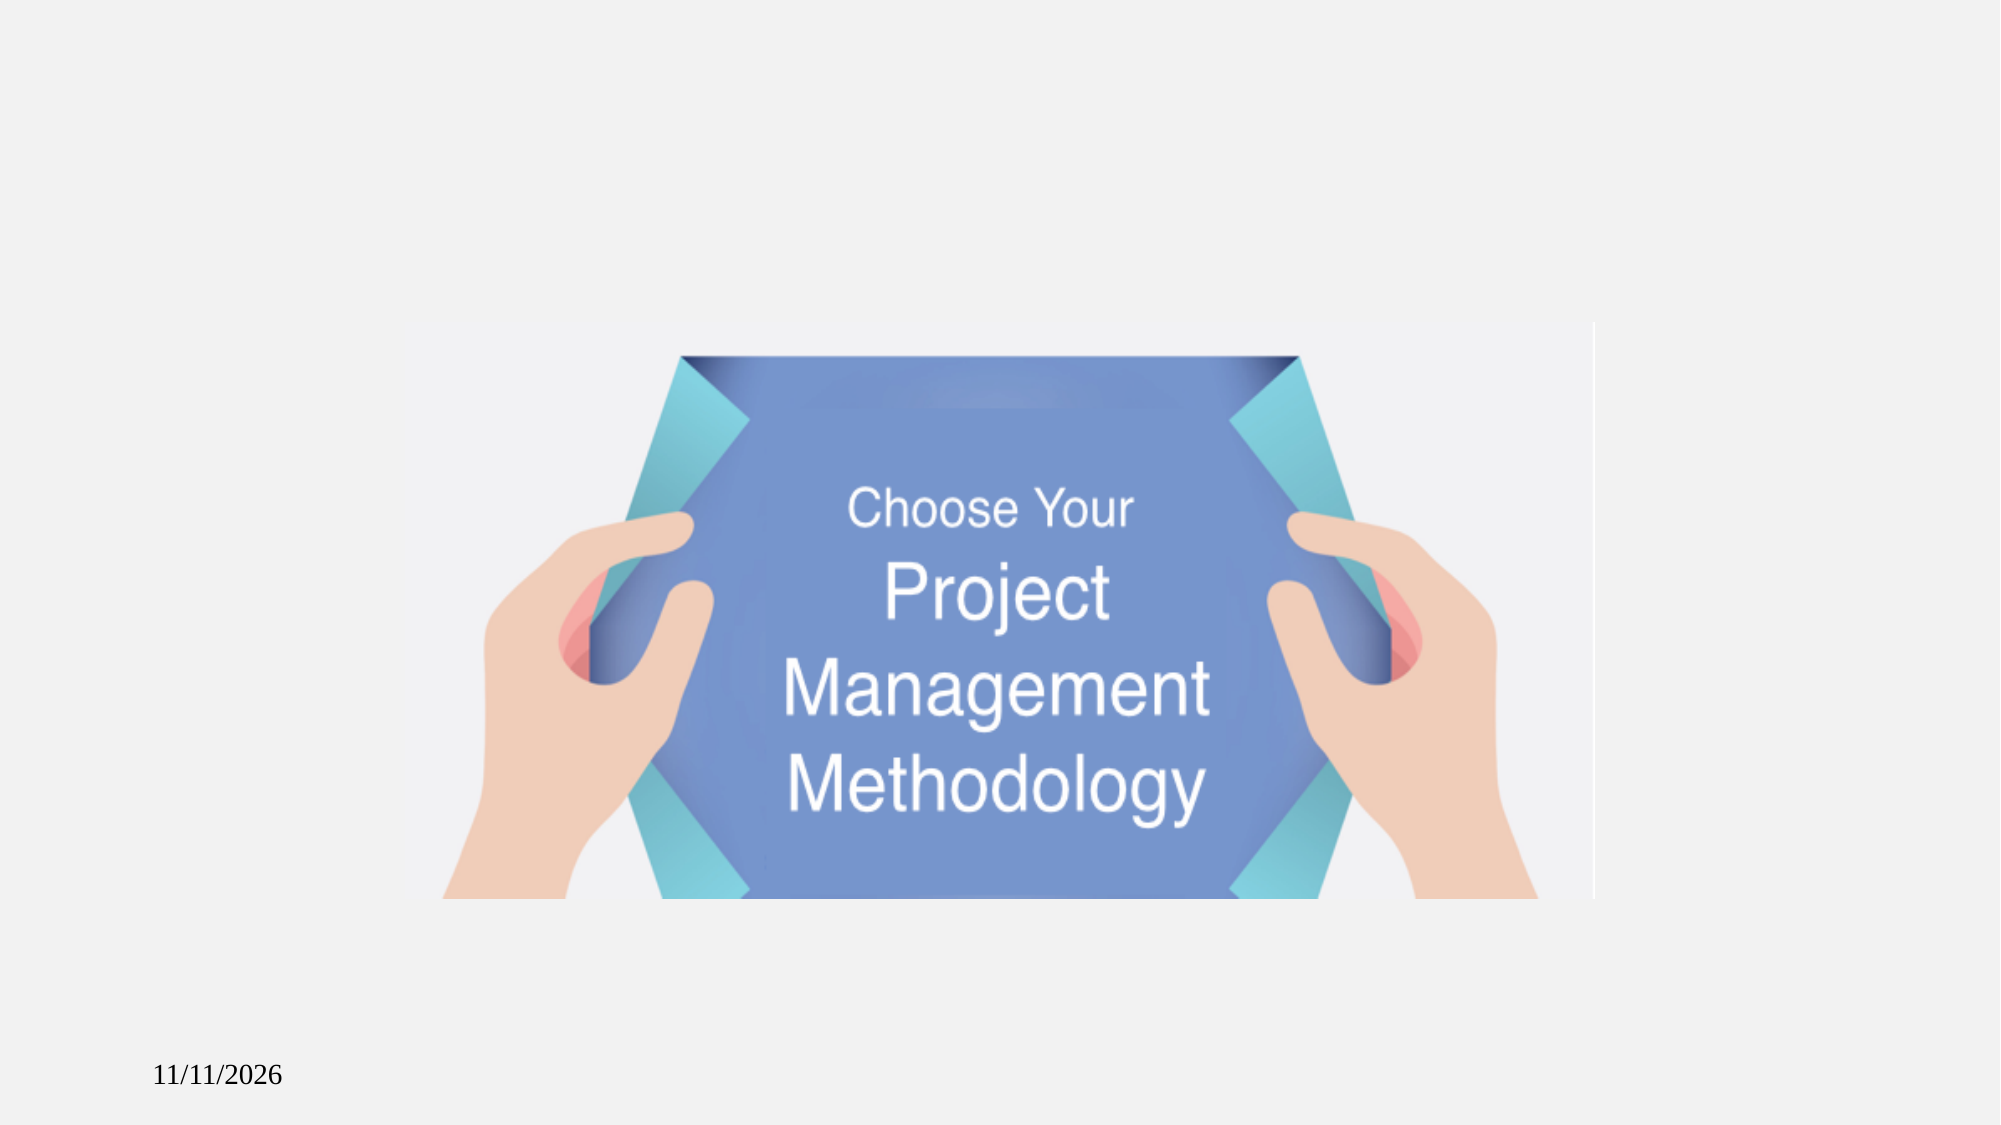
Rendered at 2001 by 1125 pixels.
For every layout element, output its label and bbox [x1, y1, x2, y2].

slide_number [137, 1042, 588, 1103]
picture [405, 322, 1595, 899]
